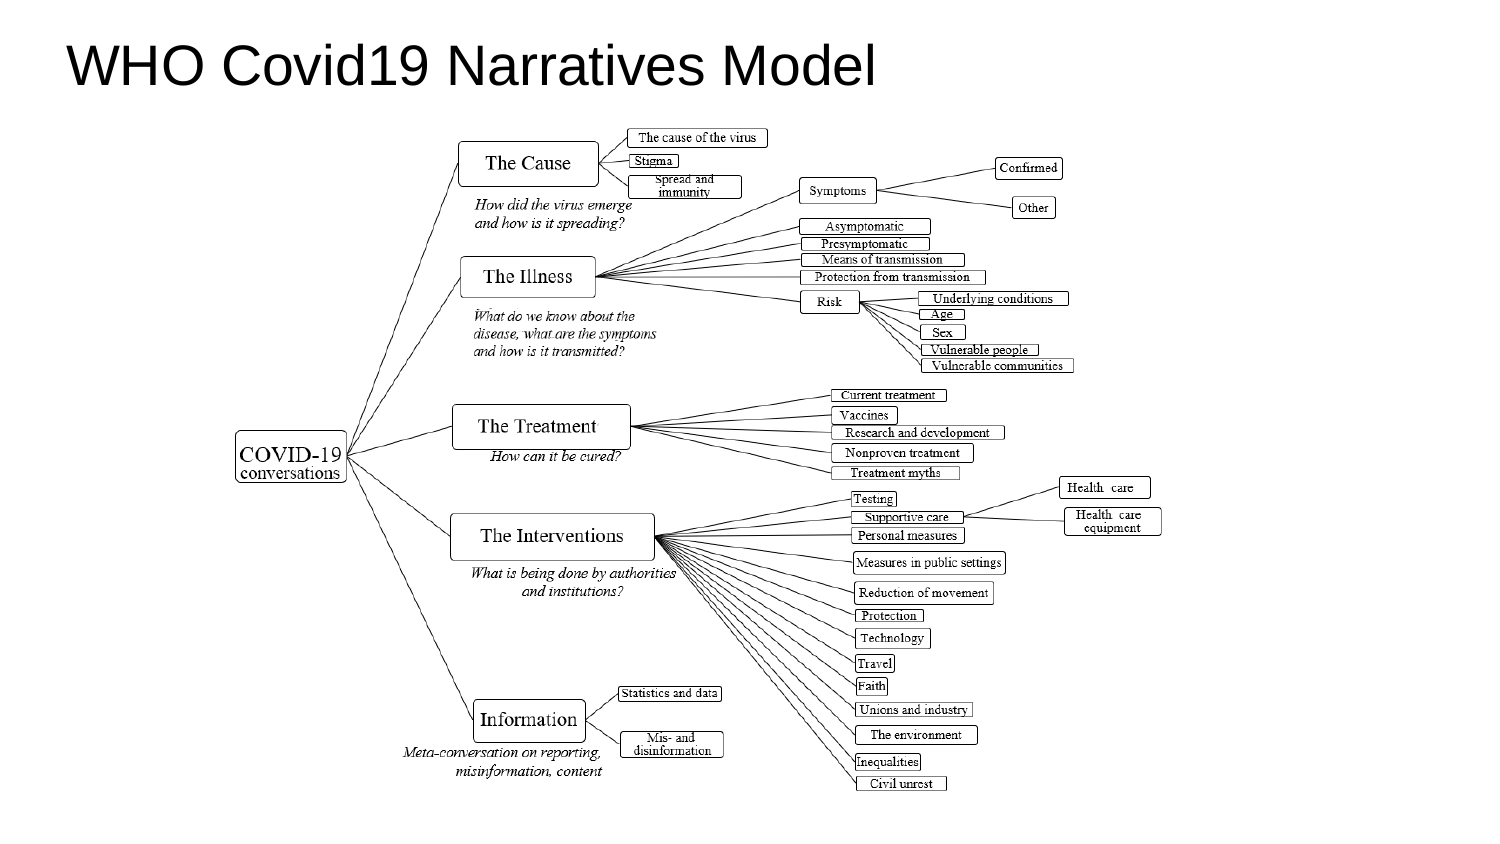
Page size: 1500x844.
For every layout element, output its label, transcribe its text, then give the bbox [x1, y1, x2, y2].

title WHO Covid19 Narratives Model [51, 18, 1449, 113]
picture [218, 122, 1202, 804]
